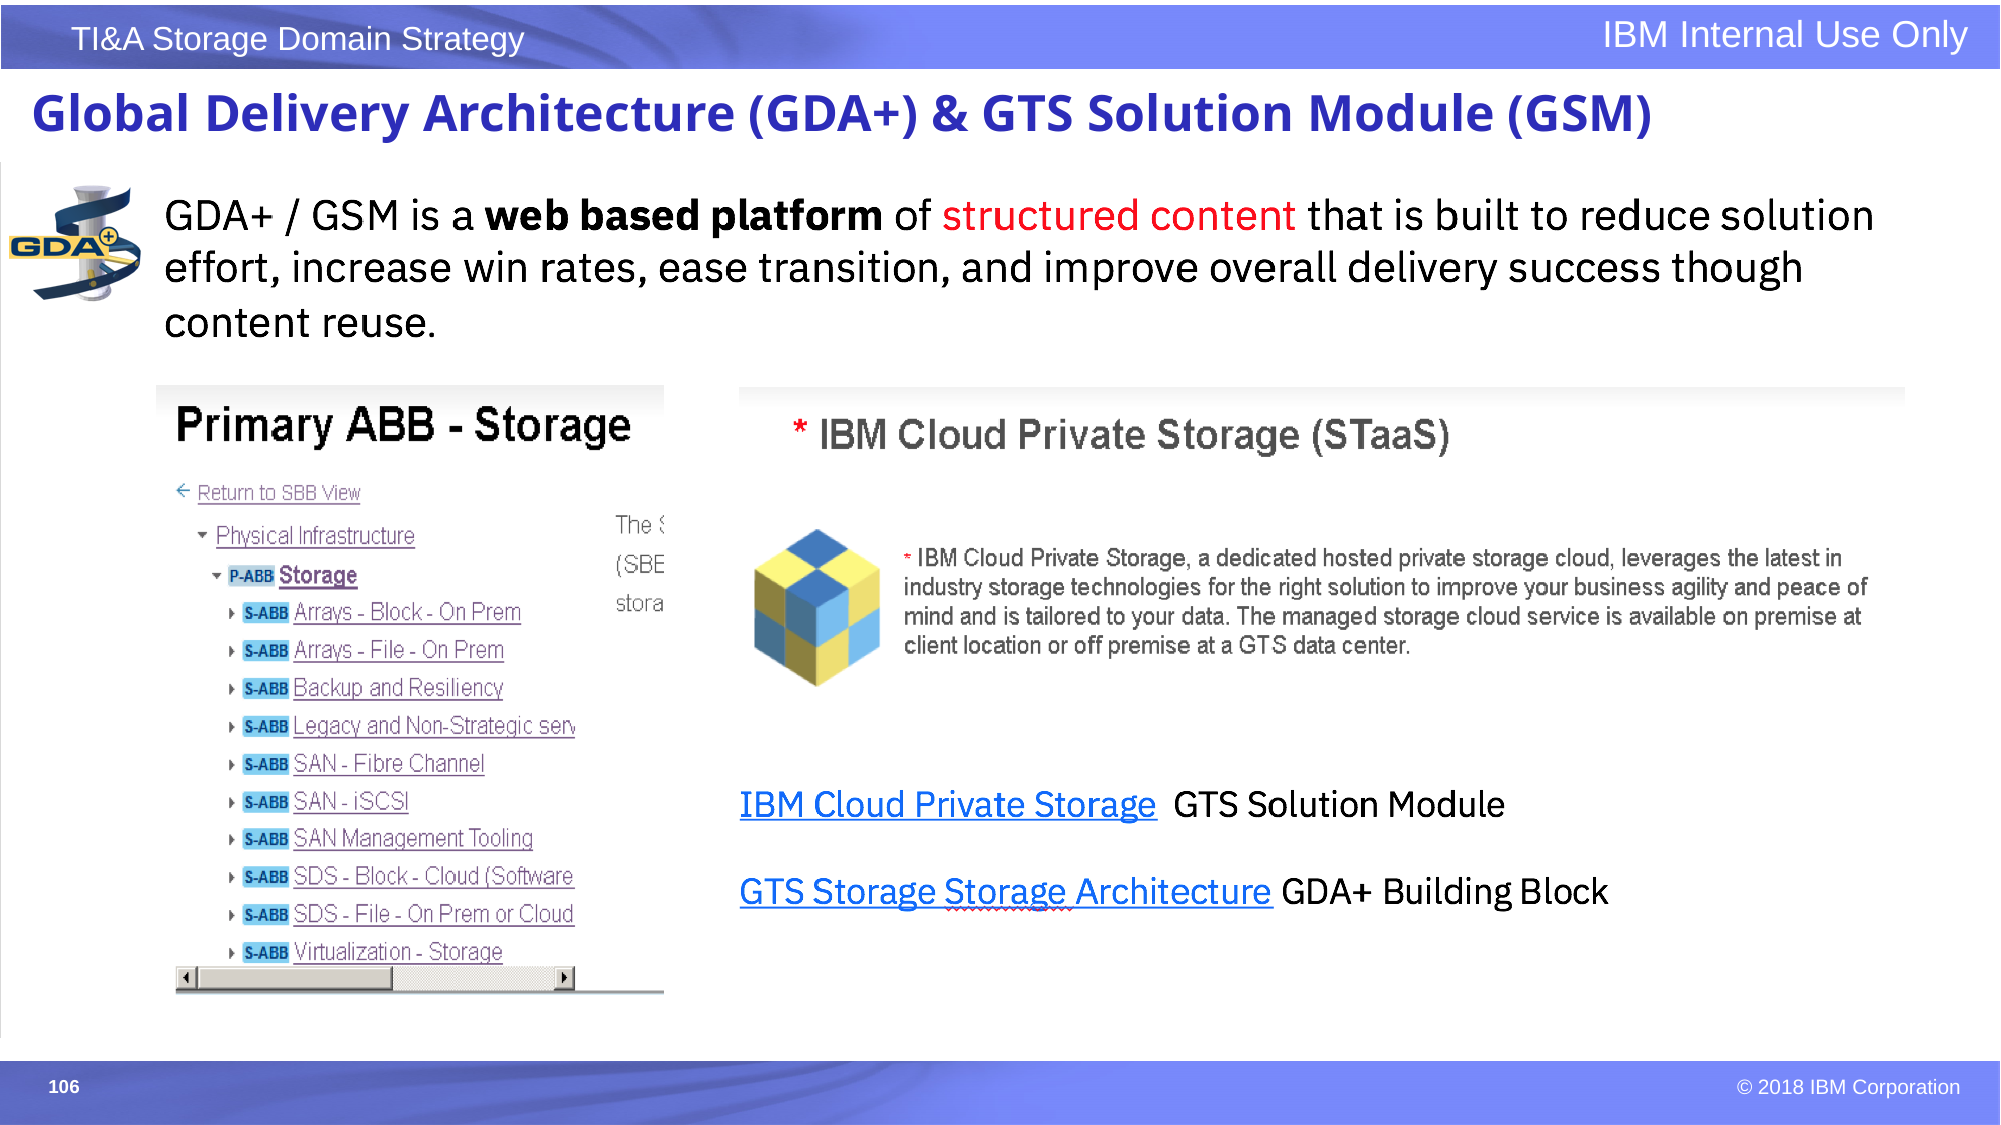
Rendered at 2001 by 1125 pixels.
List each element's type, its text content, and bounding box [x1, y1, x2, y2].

picture [1, 5, 2000, 69]
picture [0, 162, 2000, 1038]
title Global Delivery Architecture (GDA+) & GTS Solution Module (GSM) [16, 73, 1820, 150]
picture [0, 1061, 2000, 1125]
